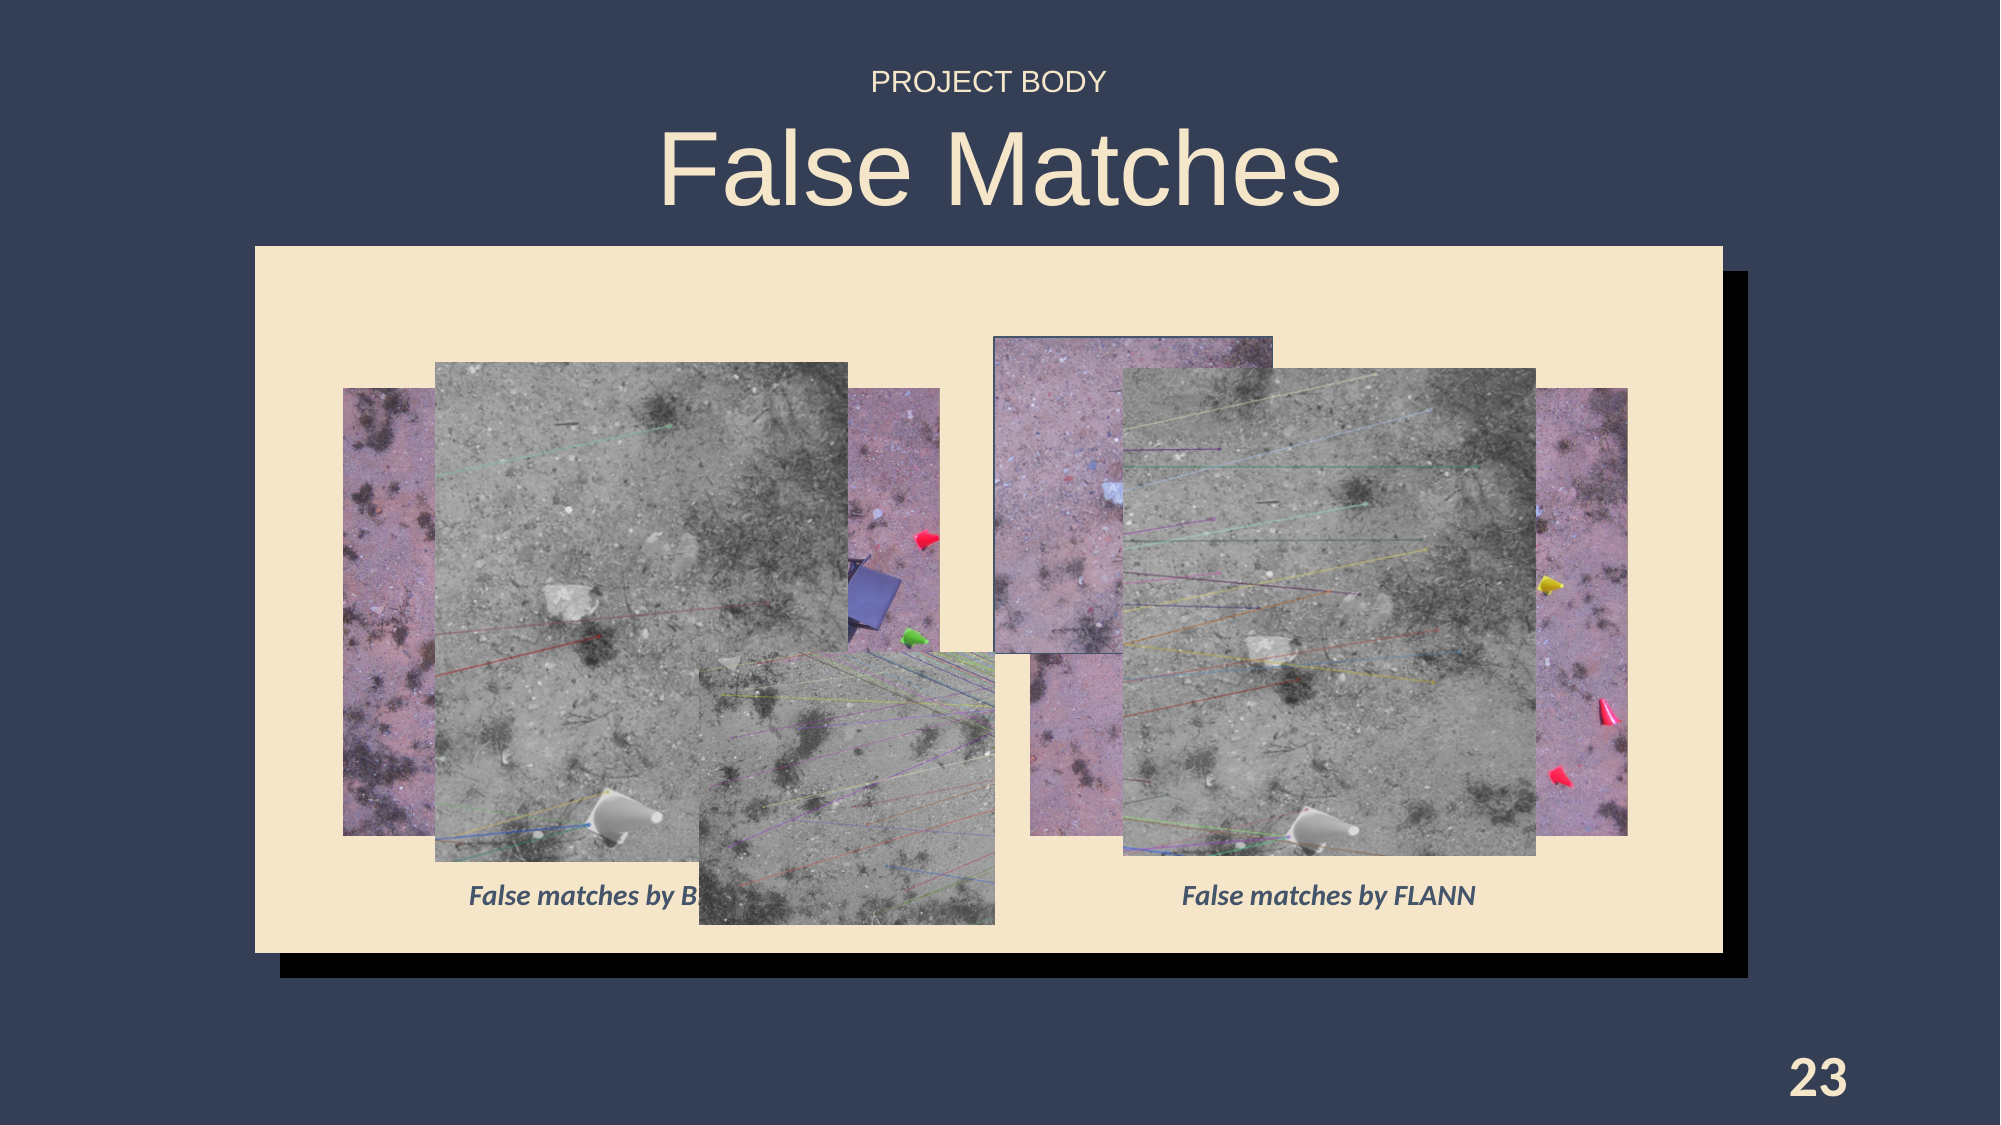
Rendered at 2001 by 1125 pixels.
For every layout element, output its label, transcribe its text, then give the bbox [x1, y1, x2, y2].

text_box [254, 245, 1749, 978]
slide_number 23 [1412, 1042, 1863, 1103]
text_box False Matches [302, 74, 1698, 203]
text_box PROJECT BODY [753, 47, 1224, 99]
picture [342, 337, 1628, 925]
